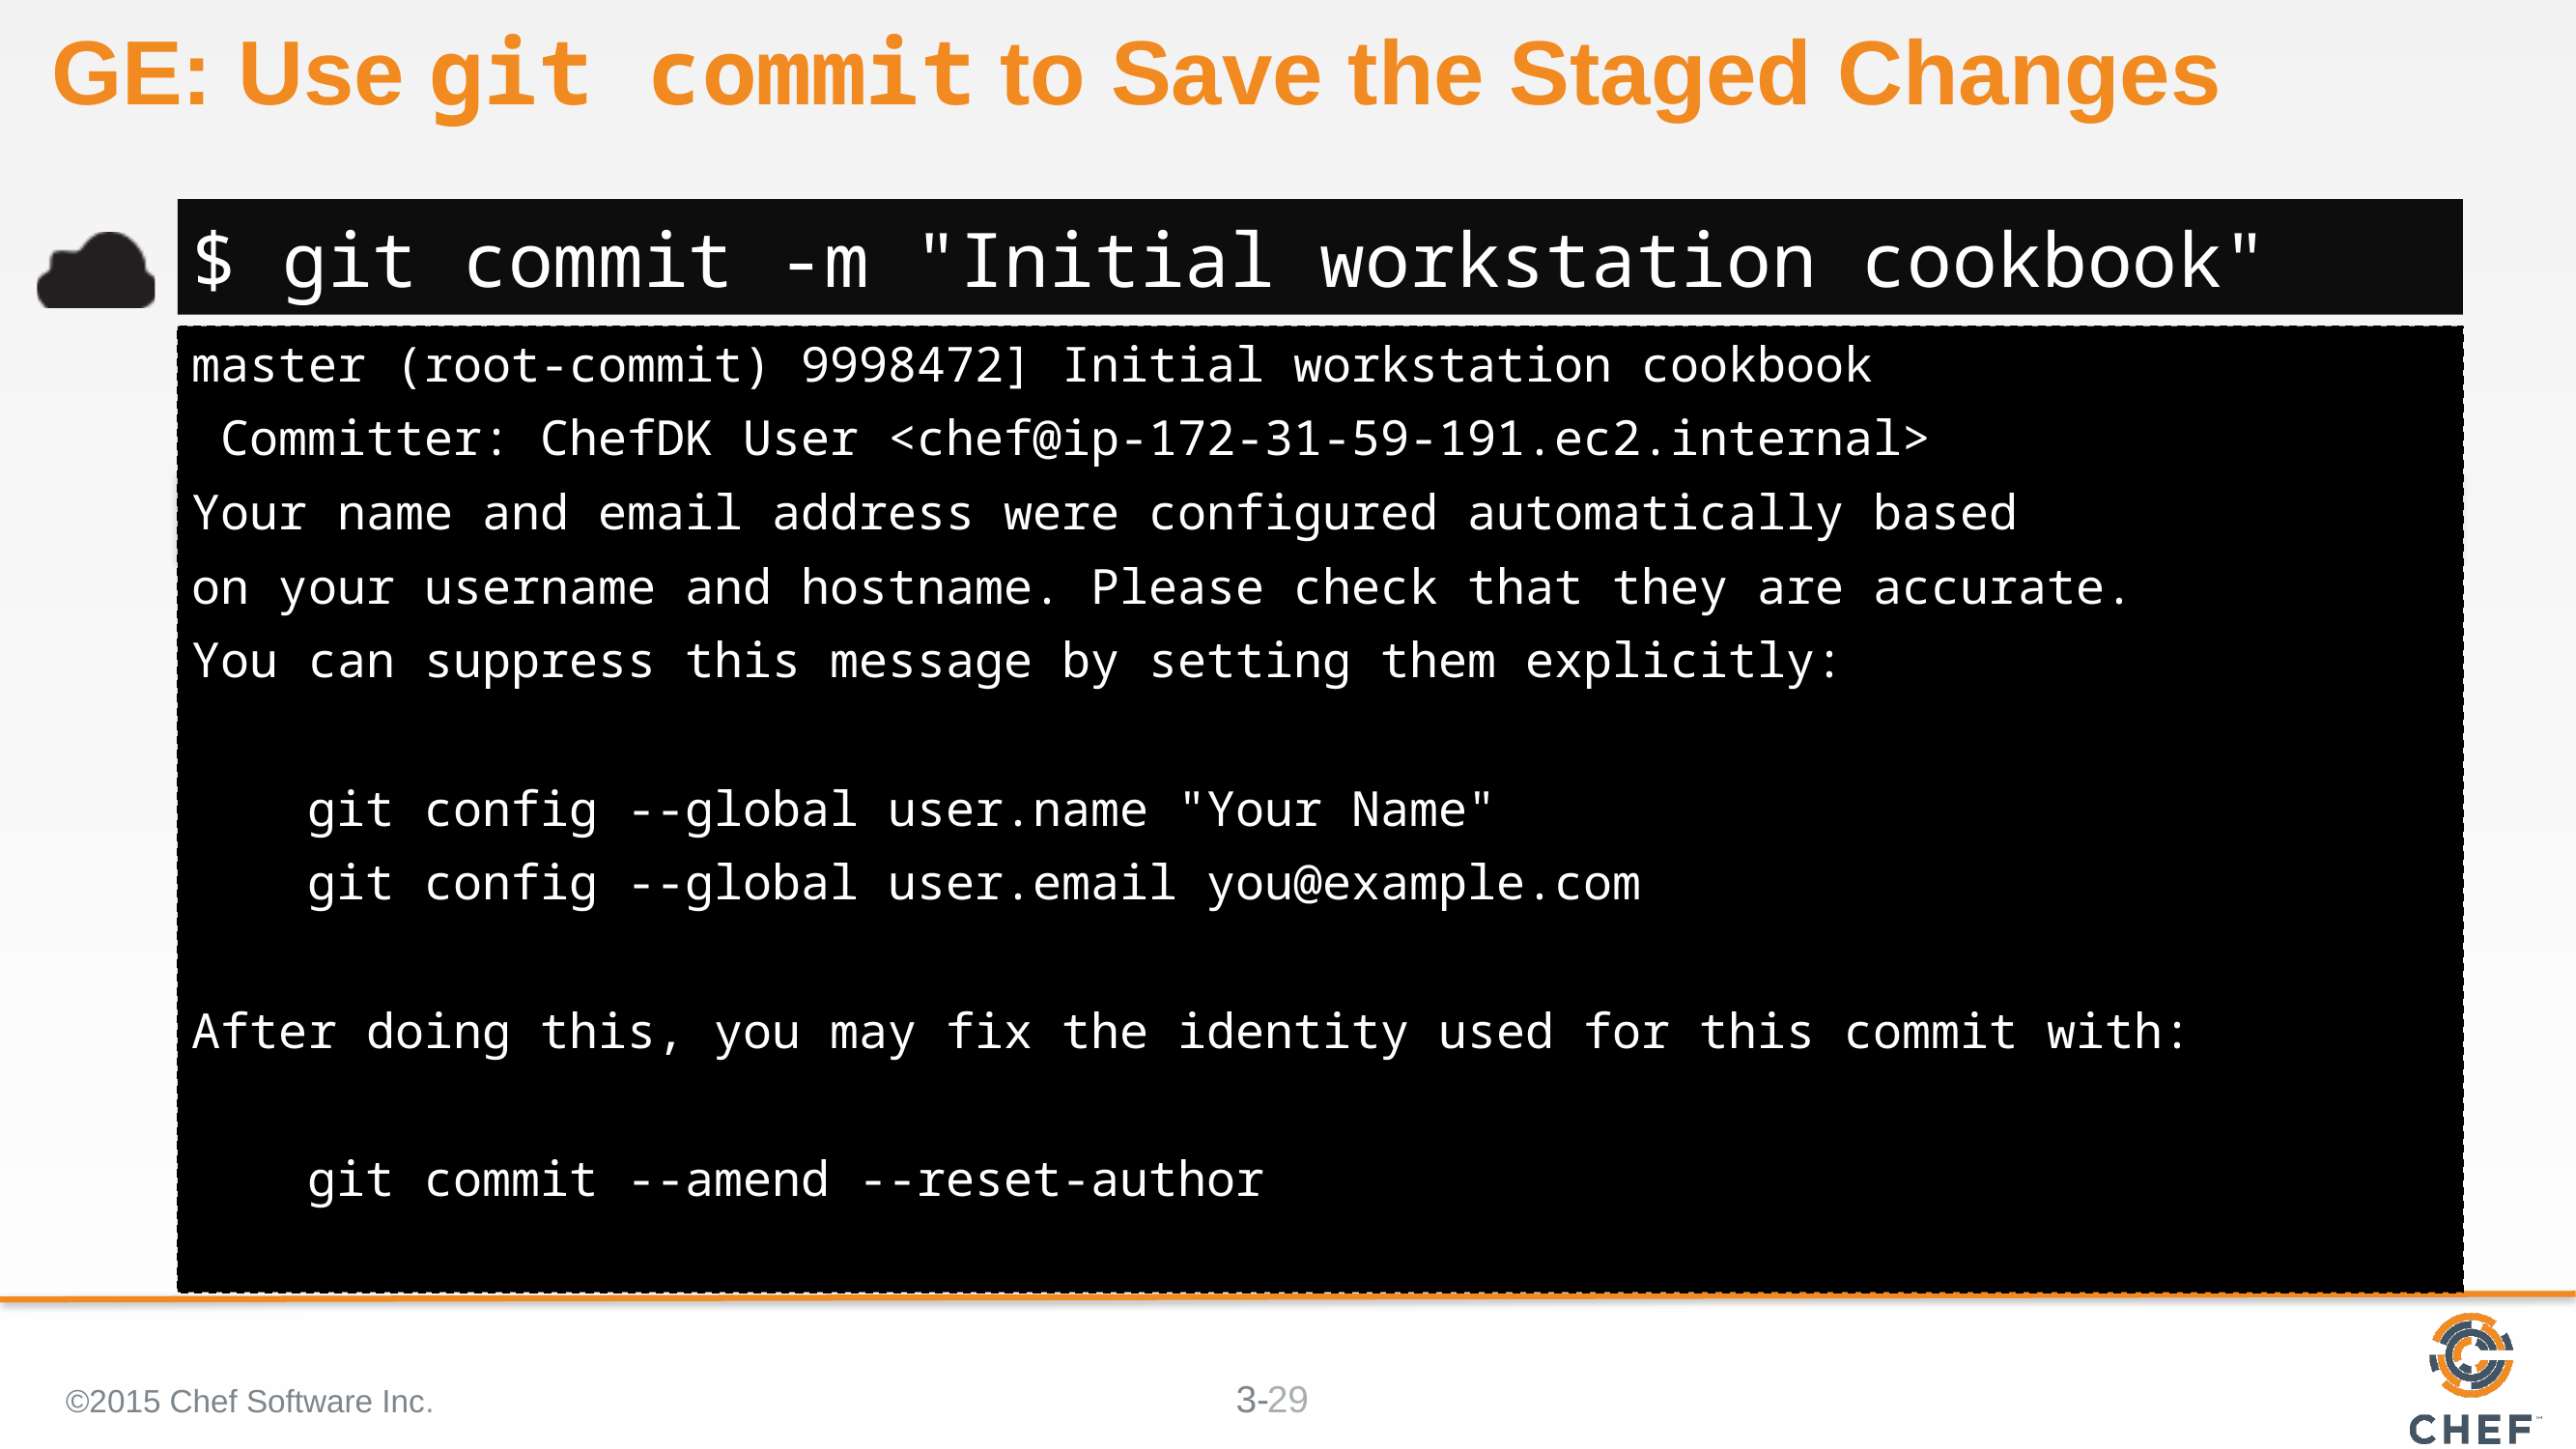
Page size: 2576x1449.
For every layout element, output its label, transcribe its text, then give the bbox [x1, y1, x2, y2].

list master (root-commit) 9998472] Initial workstation cookbook Committer: ChefDK User <chef@ip-172-31-59-191.ec2.internal> Your name and email address were configured automatically based on your username and hostname. Please check that they are accurate. You can suppress this message by setting them explicitly: git config --global user.name "Your Name" git config --global user.email you@example.com After doing this, you may fix the identity used for this commit with: git commit --amend --reset-author [177, 326, 2464, 1293]
picture [2399, 1297, 2550, 1449]
title GE: Use git commit to Save the Staged Changes [51, 26, 2532, 180]
slide_number 29 [998, 1359, 1578, 1437]
footer ©2015 Chef Software Inc. [51, 1359, 952, 1440]
list $ git commit -m "Initial workstation cookbook" [177, 199, 2463, 315]
